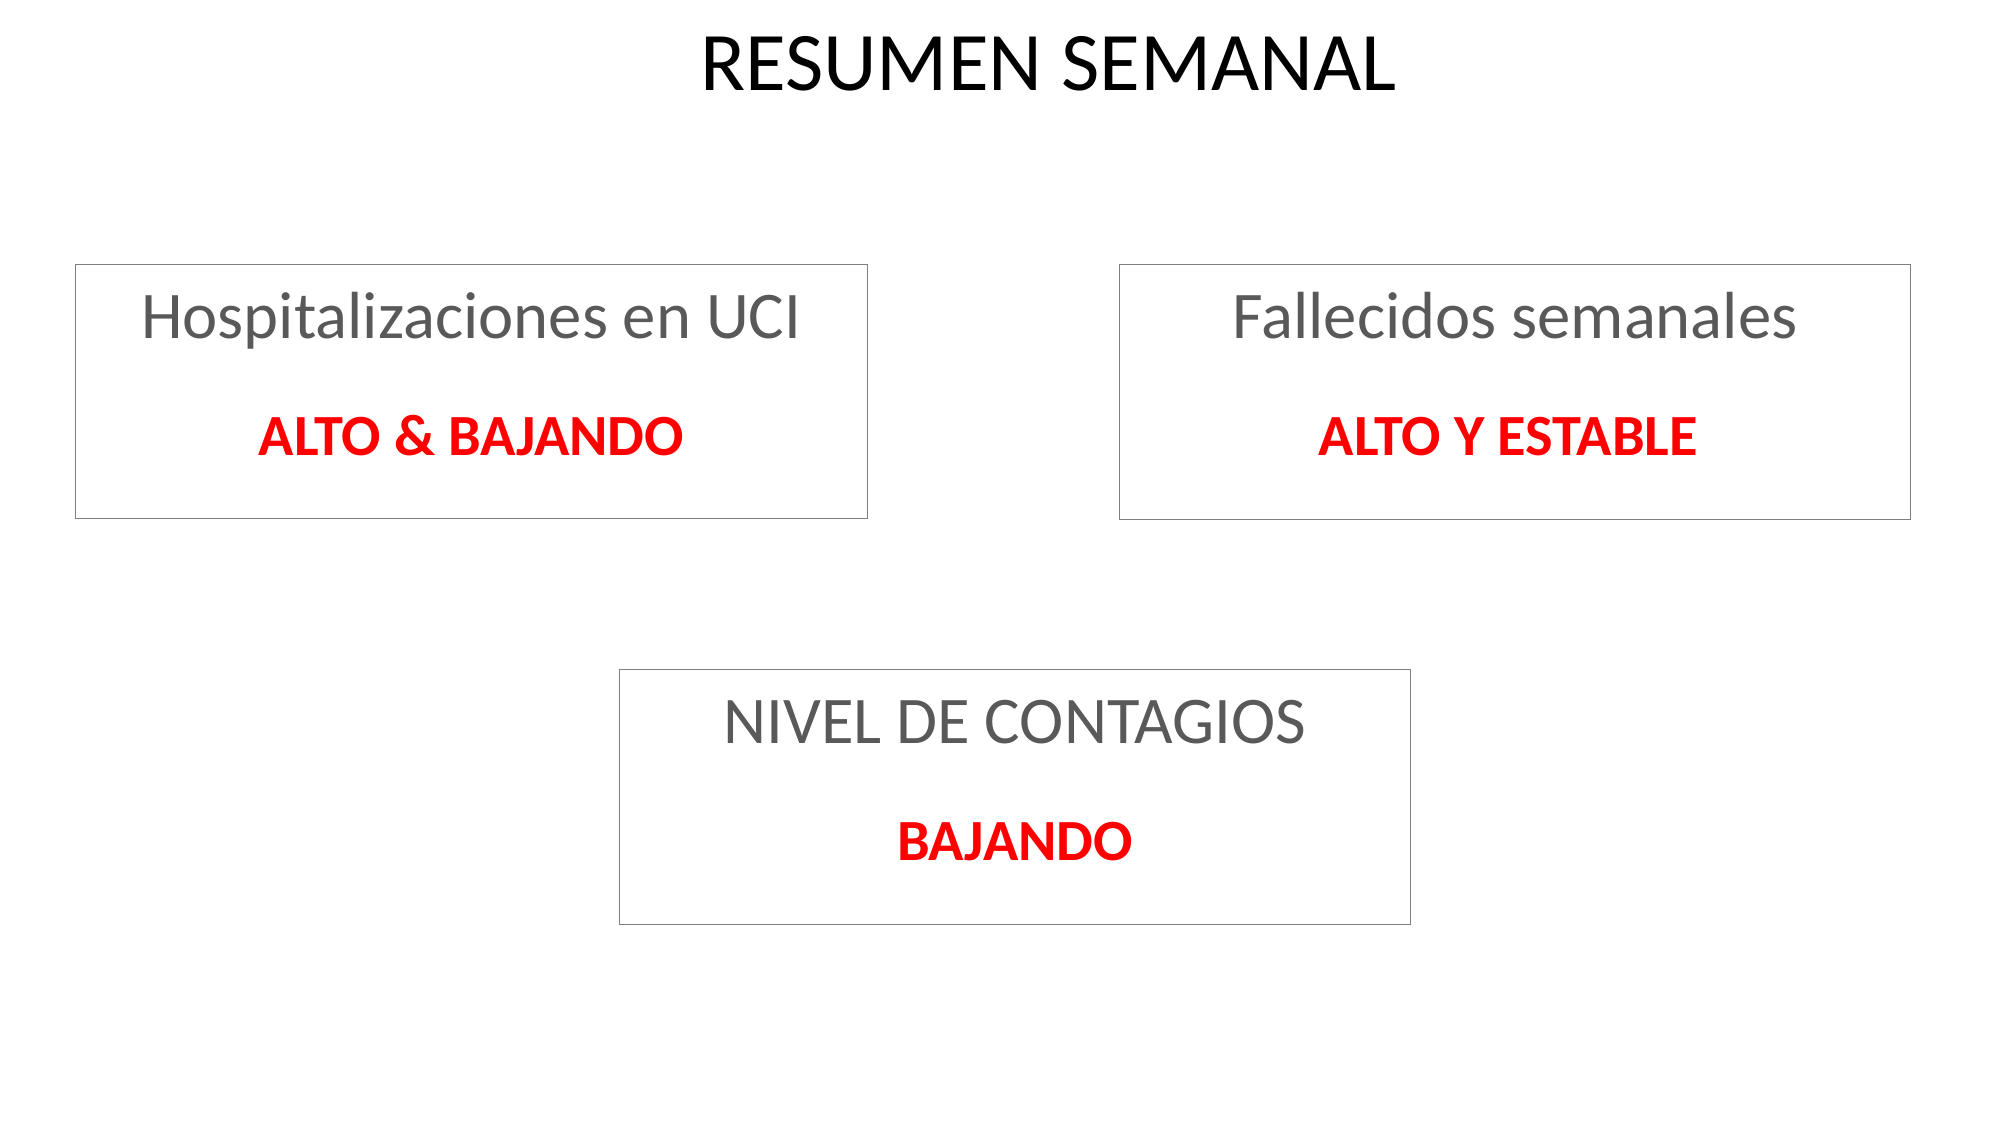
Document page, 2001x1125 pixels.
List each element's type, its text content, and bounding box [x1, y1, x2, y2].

text_box Hospitalizaciones en UCI ALTO & BAJANDO [75, 264, 868, 519]
text_box RESUMEN SEMANAL [685, 0, 1413, 115]
text_box Fallecidos semanales ALTO Y ESTABLE [1119, 264, 1911, 520]
text_box NIVEL DE CONTAGIOS BAJANDO [619, 669, 1411, 925]
